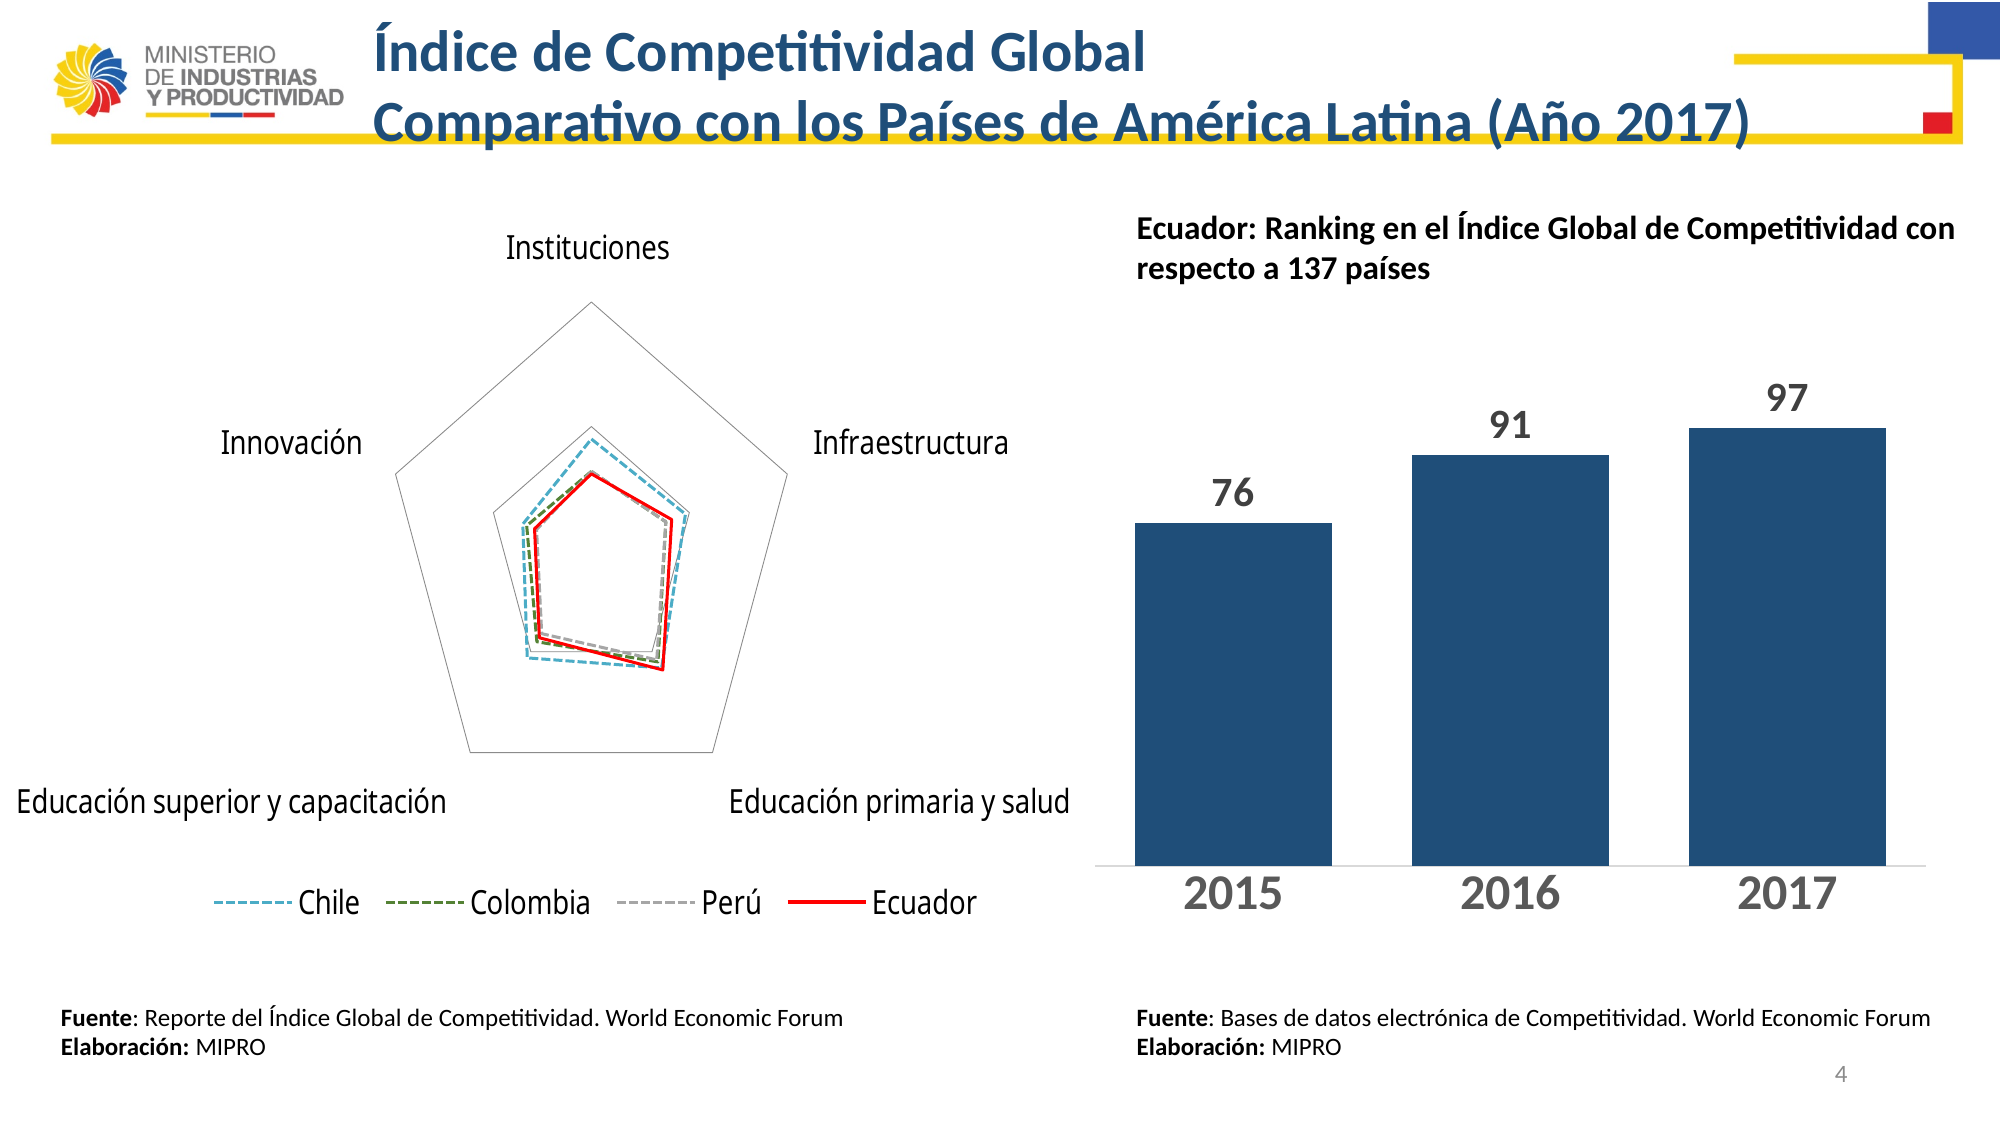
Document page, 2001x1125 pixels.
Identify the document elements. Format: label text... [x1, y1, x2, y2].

slide_number 4 [1412, 1042, 1863, 1103]
text_box Fuente: Bases de datos electrónica de Competitividad. World Economic Forum Elaboración: MIPRO [1121, 993, 1975, 1069]
picture [0, 2, 2000, 175]
text_box Fuente: Reporte del Índice Global de Competitividad. World Economic Forum Elaboración: MIPRO [46, 993, 899, 1069]
chart [16, 198, 1944, 935]
text_box Ecuador: Ranking en el Índice Global de Competitividad con respecto a 137 países [1121, 198, 1975, 294]
